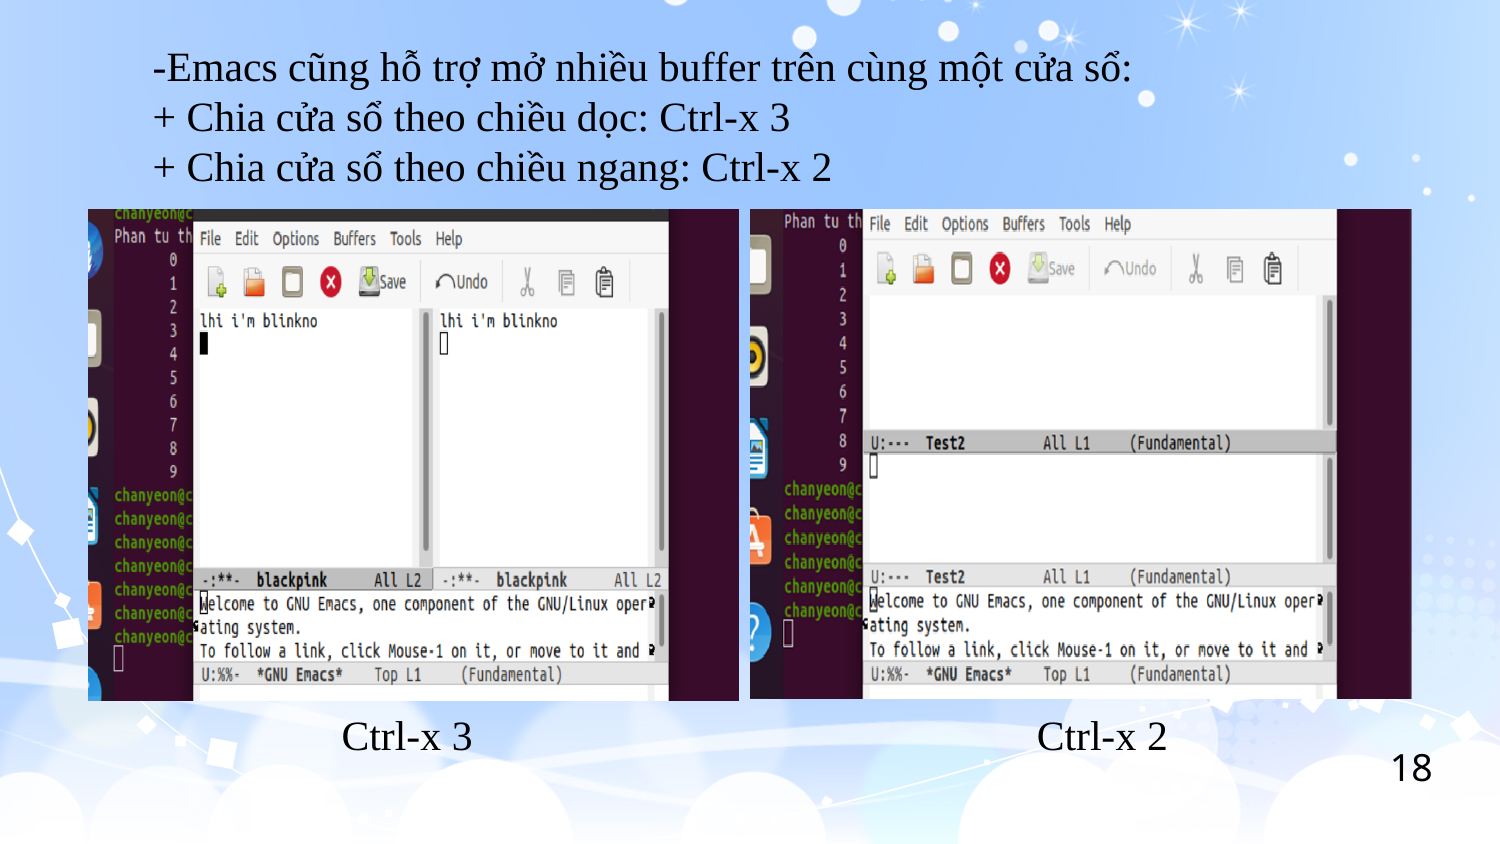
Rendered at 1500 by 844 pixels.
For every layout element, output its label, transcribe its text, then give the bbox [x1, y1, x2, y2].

picture [0, 0, 1500, 844]
text_box -Emacs cũng hỗ trợ mở nhiều buffer trên cùng một cửa sổ: + Chia cửa sổ theo chiều dọc: Ctrl-x 3 + Chia cửa sổ theo chiều ngang: Ctrl-x 2 [137, 32, 1160, 213]
text_box Ctrl-x 3 [326, 709, 488, 766]
text_box Ctrl-x 2 [1022, 709, 1184, 766]
text_box 18 [1375, 736, 1448, 796]
